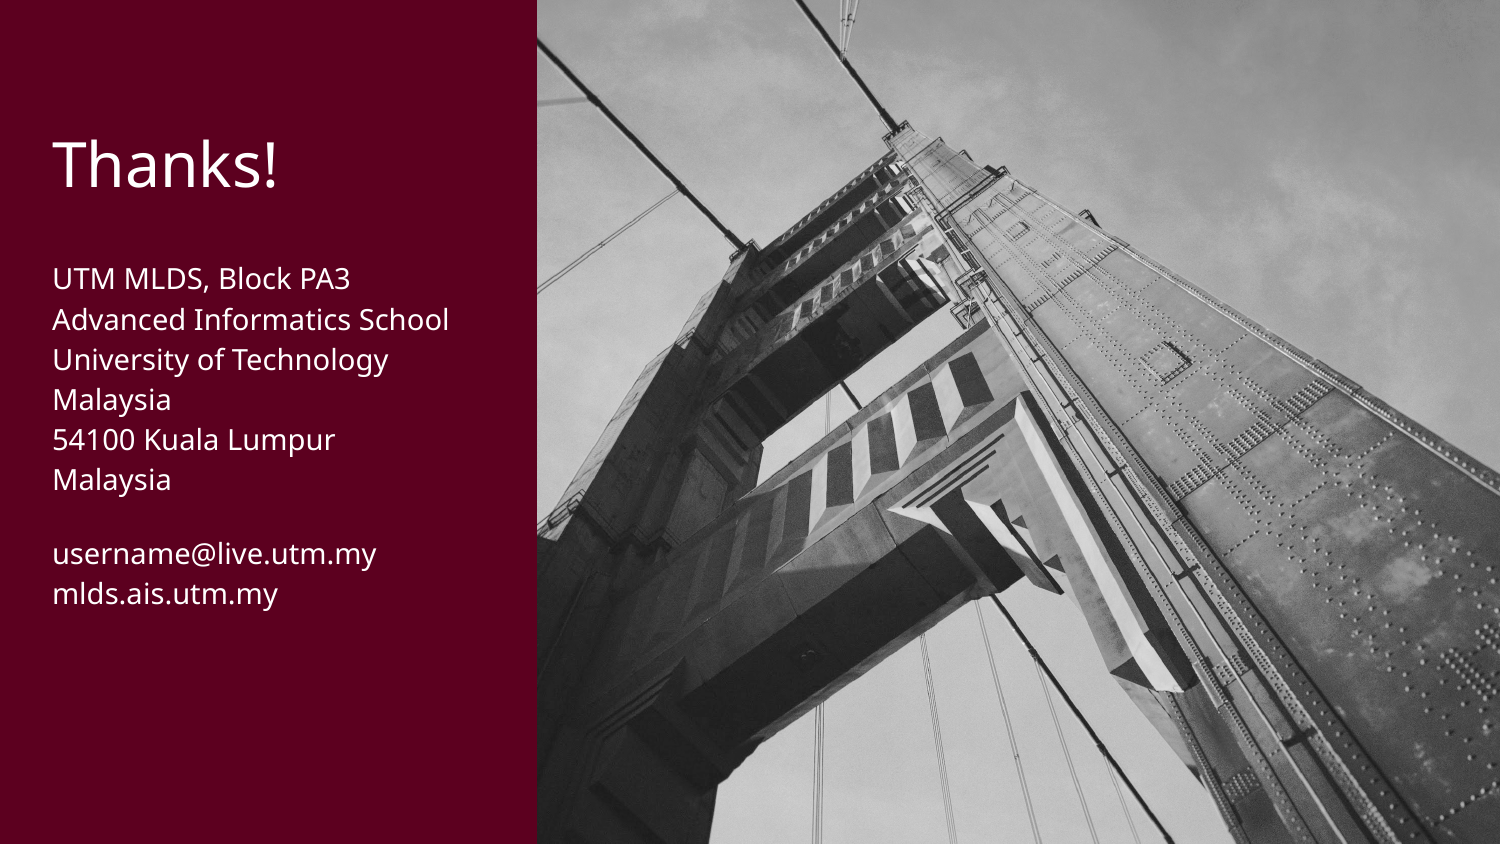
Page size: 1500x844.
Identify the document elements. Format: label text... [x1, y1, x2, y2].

picture [536, 0, 1500, 844]
title Thanks! [37, 58, 498, 216]
list UTM MLDS, Block PA3 Advanced Informatics School University of Technology Malaysia 54100 Kuala Lumpur Malaysia username@live.utm.my mlds.ais.utm.my [37, 240, 530, 760]
